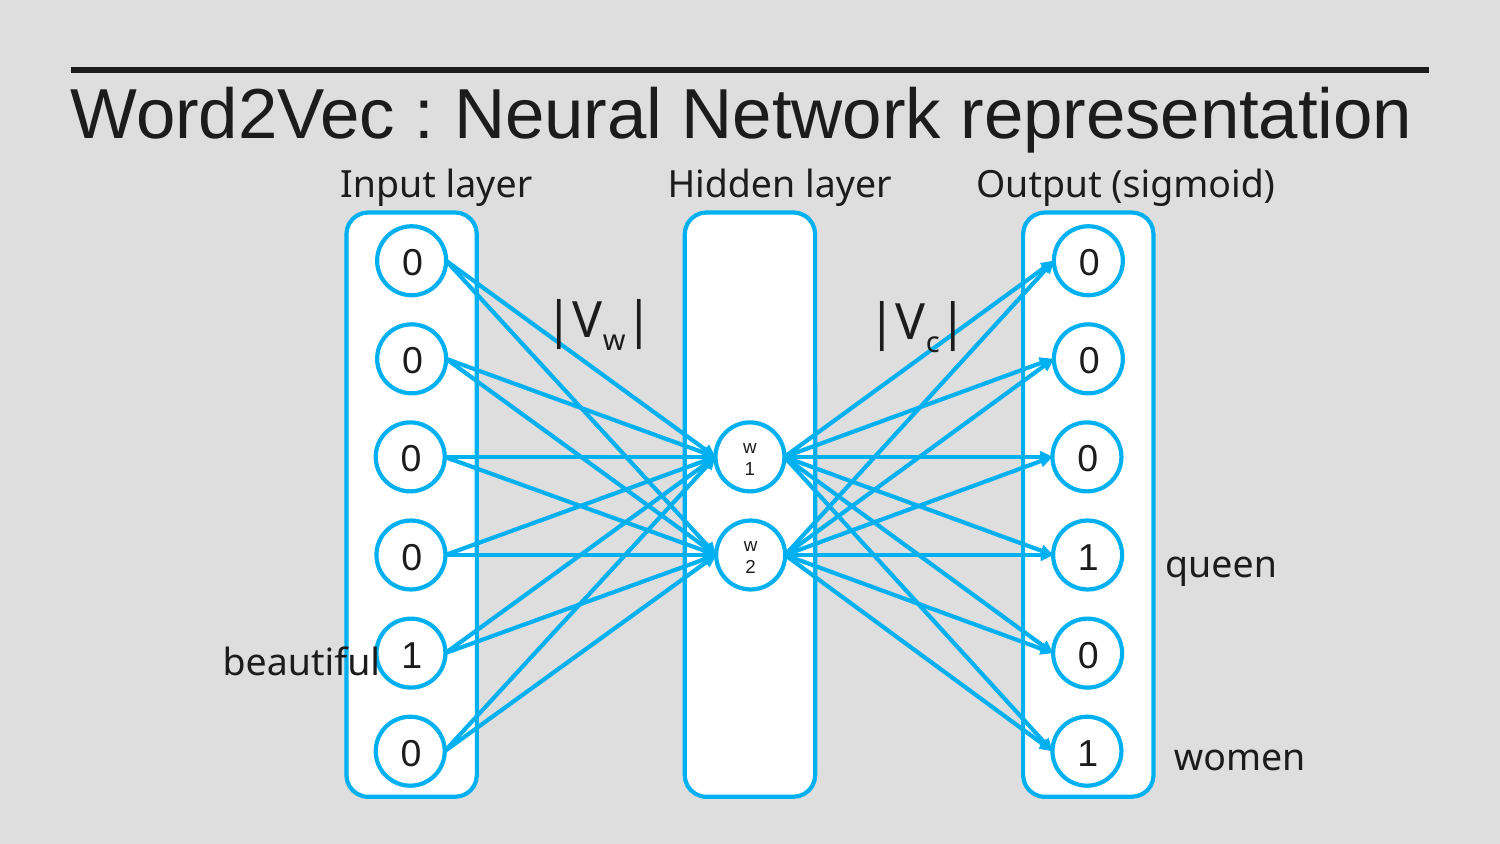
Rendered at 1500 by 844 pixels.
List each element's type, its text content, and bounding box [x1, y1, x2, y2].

text_box 0 [1058, 616, 1125, 690]
text_box 0 [374, 518, 438, 592]
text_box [444, 554, 717, 752]
text_box Hidden layer [652, 152, 907, 213]
text_box [344, 679, 479, 799]
text_box 1 [1059, 518, 1125, 592]
text_box 0 [373, 420, 438, 494]
text_box 0 [375, 322, 439, 396]
text_box w1 [722, 420, 777, 494]
text_box 0 [373, 714, 446, 788]
text_box women [1159, 725, 1321, 786]
text_box [682, 213, 818, 432]
text_box 0 [1051, 224, 1125, 298]
text_box [682, 579, 818, 799]
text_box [784, 554, 1053, 752]
text_box w2 [722, 518, 777, 592]
text_box [723, 483, 777, 530]
list Word2Vec : Neural Network representation [70, 67, 1430, 183]
text_box [344, 213, 479, 630]
text_box 0 [1060, 420, 1124, 494]
text_box queen [1150, 532, 1292, 592]
text_box beautiful [207, 630, 396, 691]
text_box 0 [375, 224, 449, 298]
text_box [784, 260, 1054, 358]
text_box 0 [1060, 322, 1125, 396]
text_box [445, 260, 717, 357]
text_box 1 [1051, 714, 1124, 788]
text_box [784, 456, 1053, 553]
text_box [1021, 213, 1156, 799]
text_box Input layer [325, 152, 548, 213]
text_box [445, 358, 717, 455]
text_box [784, 358, 1054, 457]
text_box 1 [382, 616, 438, 690]
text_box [444, 456, 716, 554]
text_box Output (sigmoid) [961, 152, 1291, 213]
